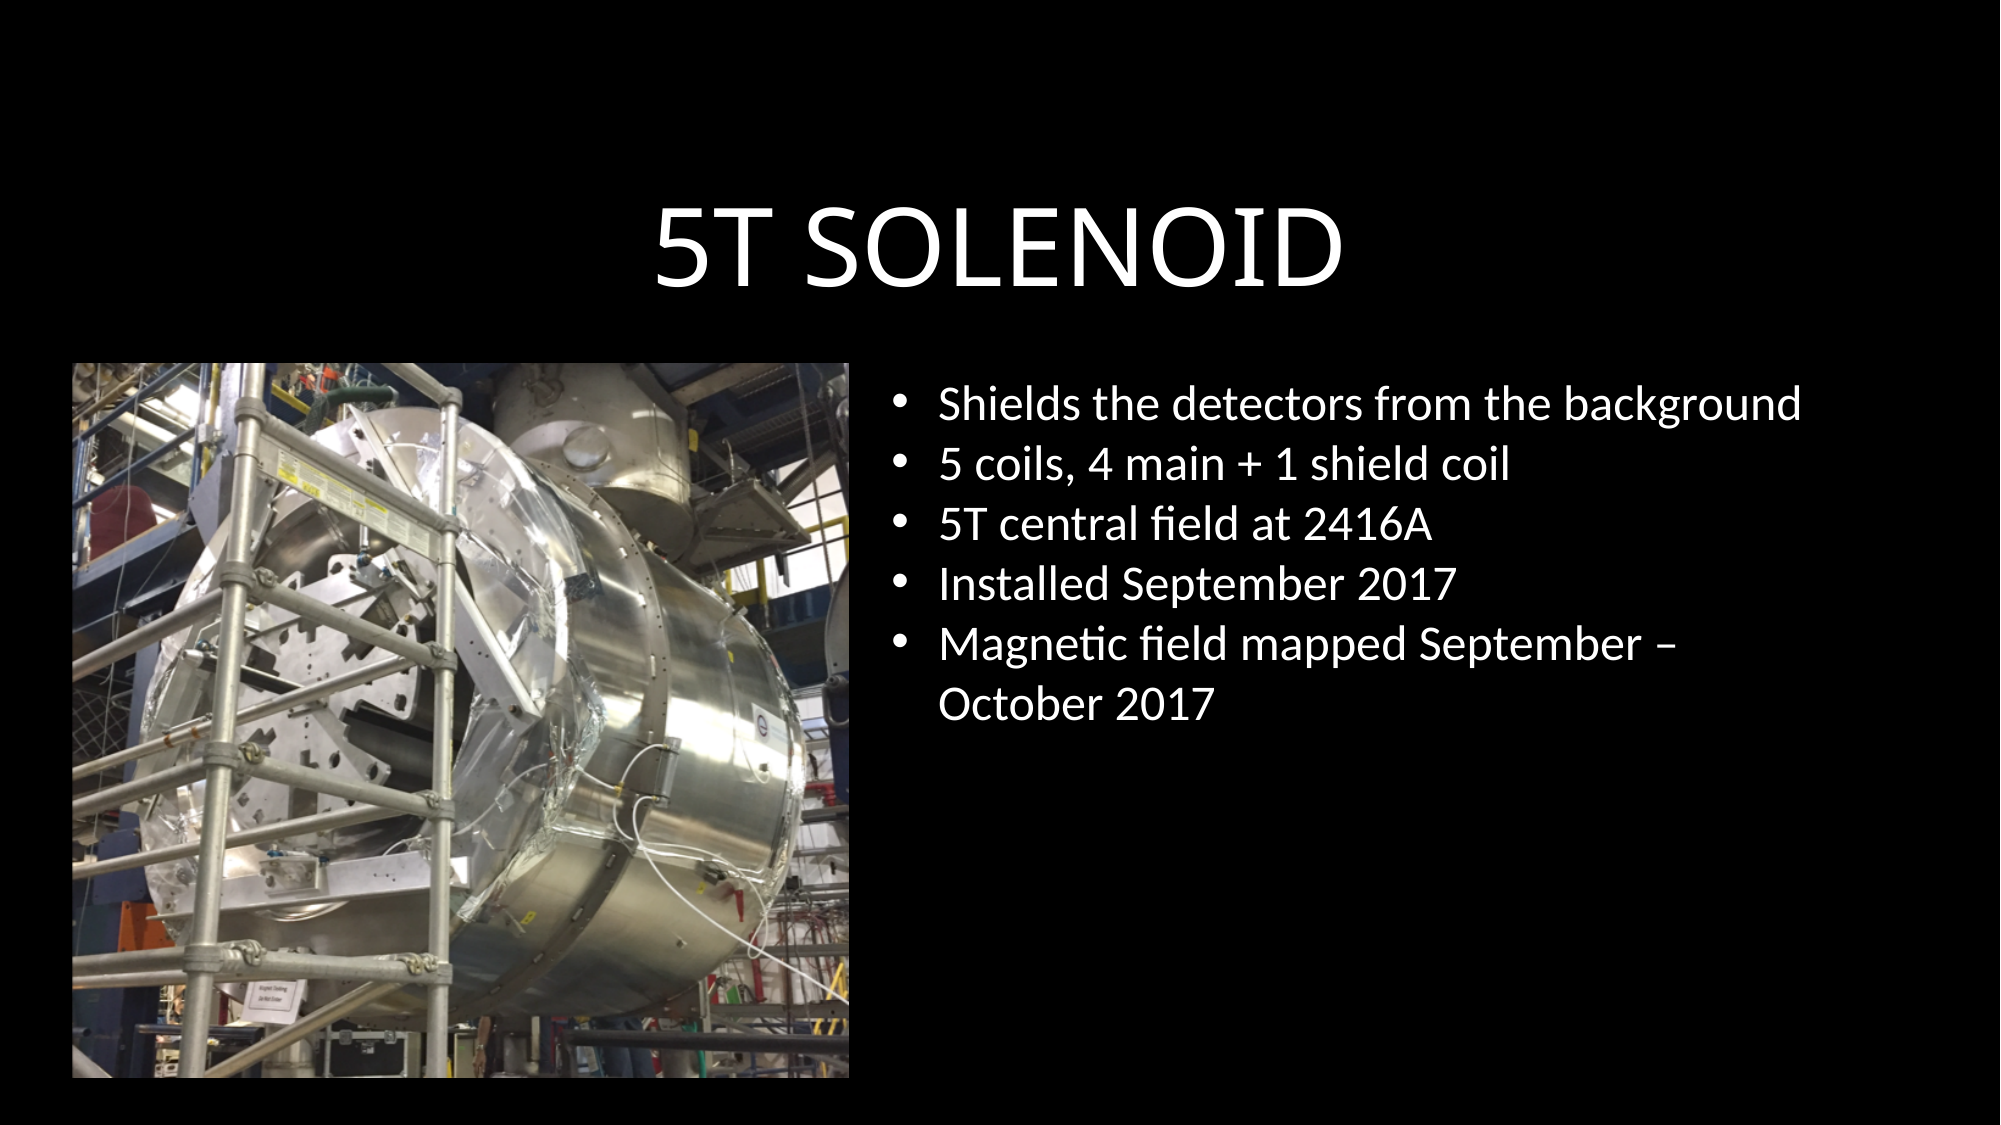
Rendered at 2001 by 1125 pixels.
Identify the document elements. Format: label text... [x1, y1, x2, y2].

title 5T SOLENOID [249, 184, 1750, 318]
picture [72, 363, 849, 1078]
text_box Shields the detectors from the background 5 coils, 4 main + 1 shield coil 5T central field at 2416A Installed September 2017 Magnetic field mapped September – October 2017 [876, 363, 1854, 798]
